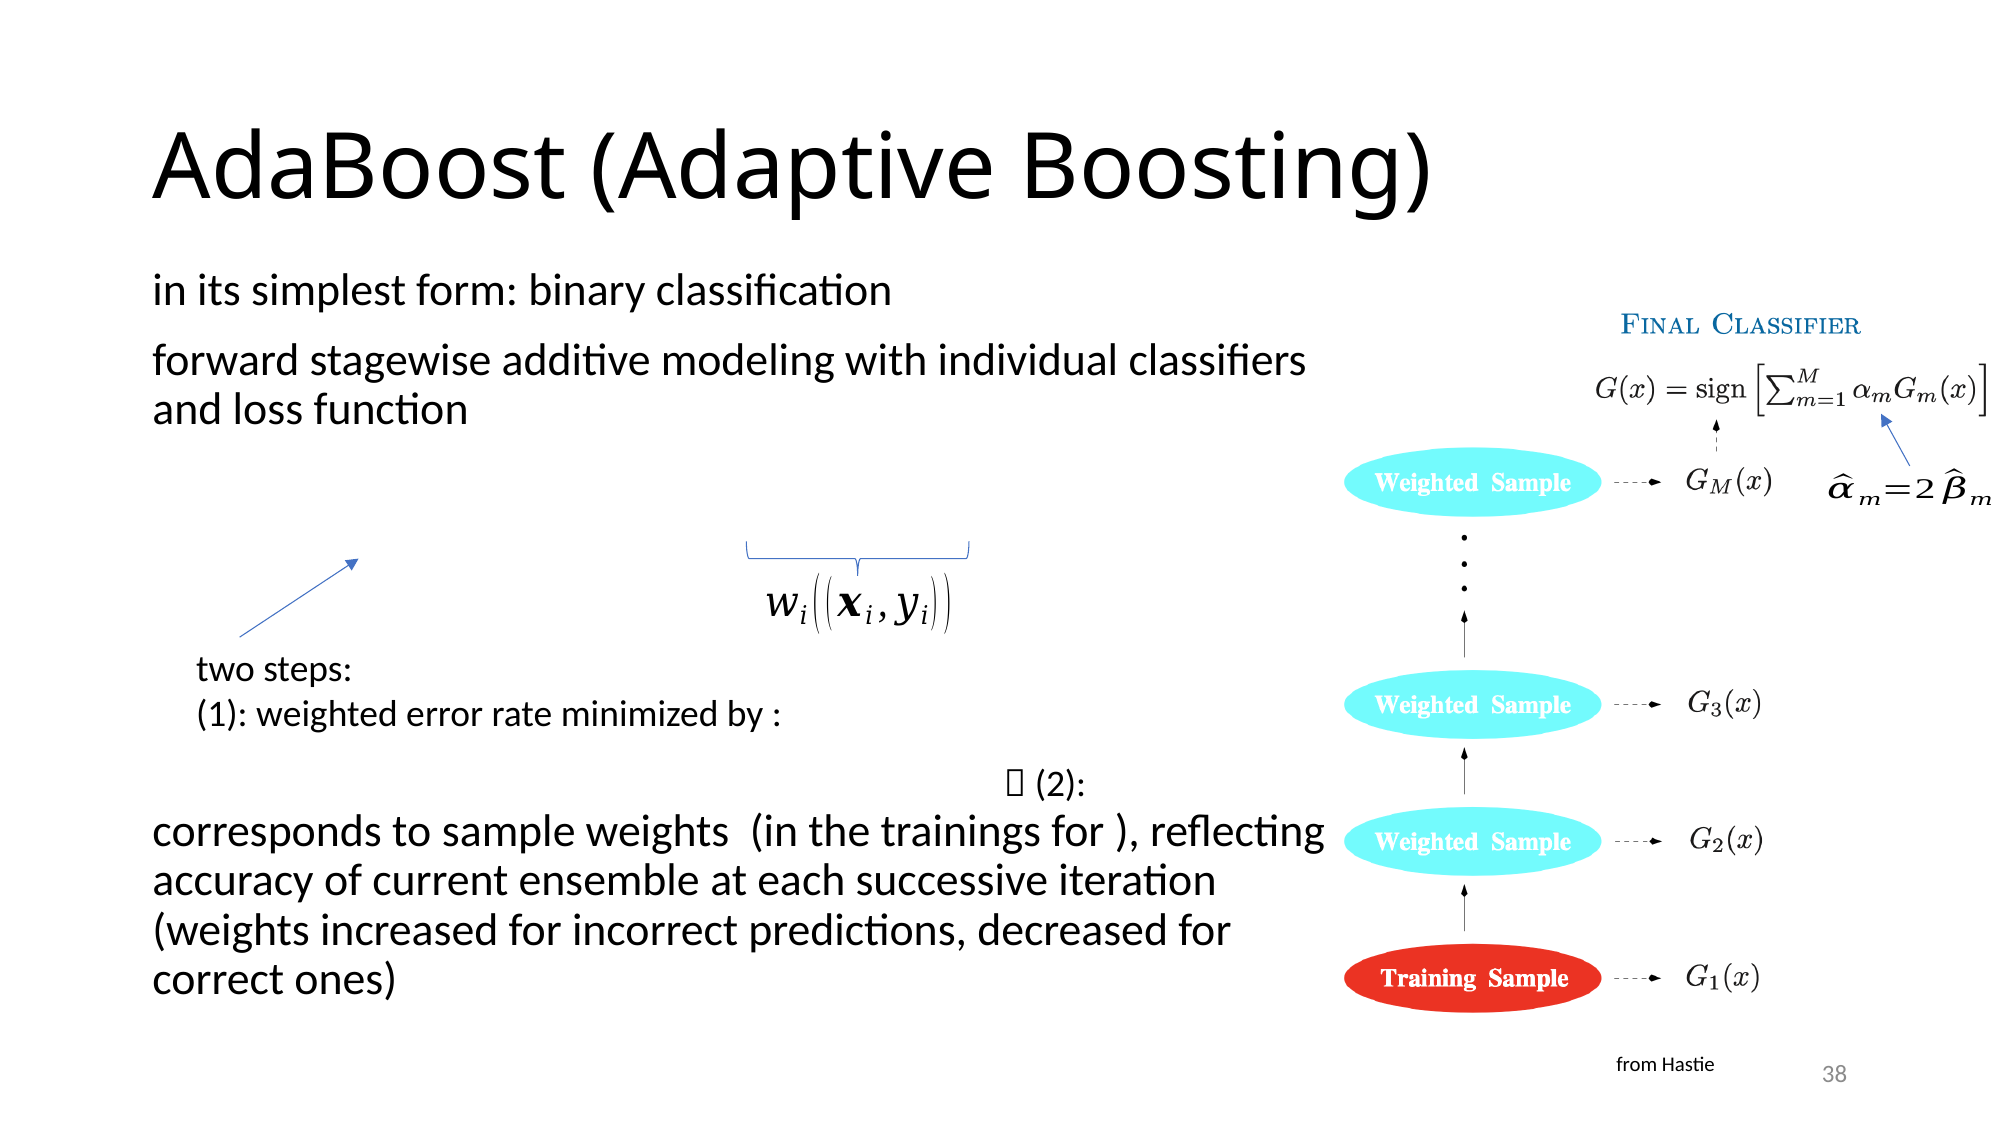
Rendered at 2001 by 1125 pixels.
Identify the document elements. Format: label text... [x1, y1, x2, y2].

slide_number 38 [1412, 1042, 1863, 1103]
text_box from Hastie [1601, 1042, 1731, 1083]
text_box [1880, 413, 1910, 466]
title AdaBoost (Adaptive Boosting) [137, 59, 1863, 278]
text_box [239, 558, 359, 638]
picture [1341, 303, 1992, 1017]
text_box [745, 541, 970, 576]
